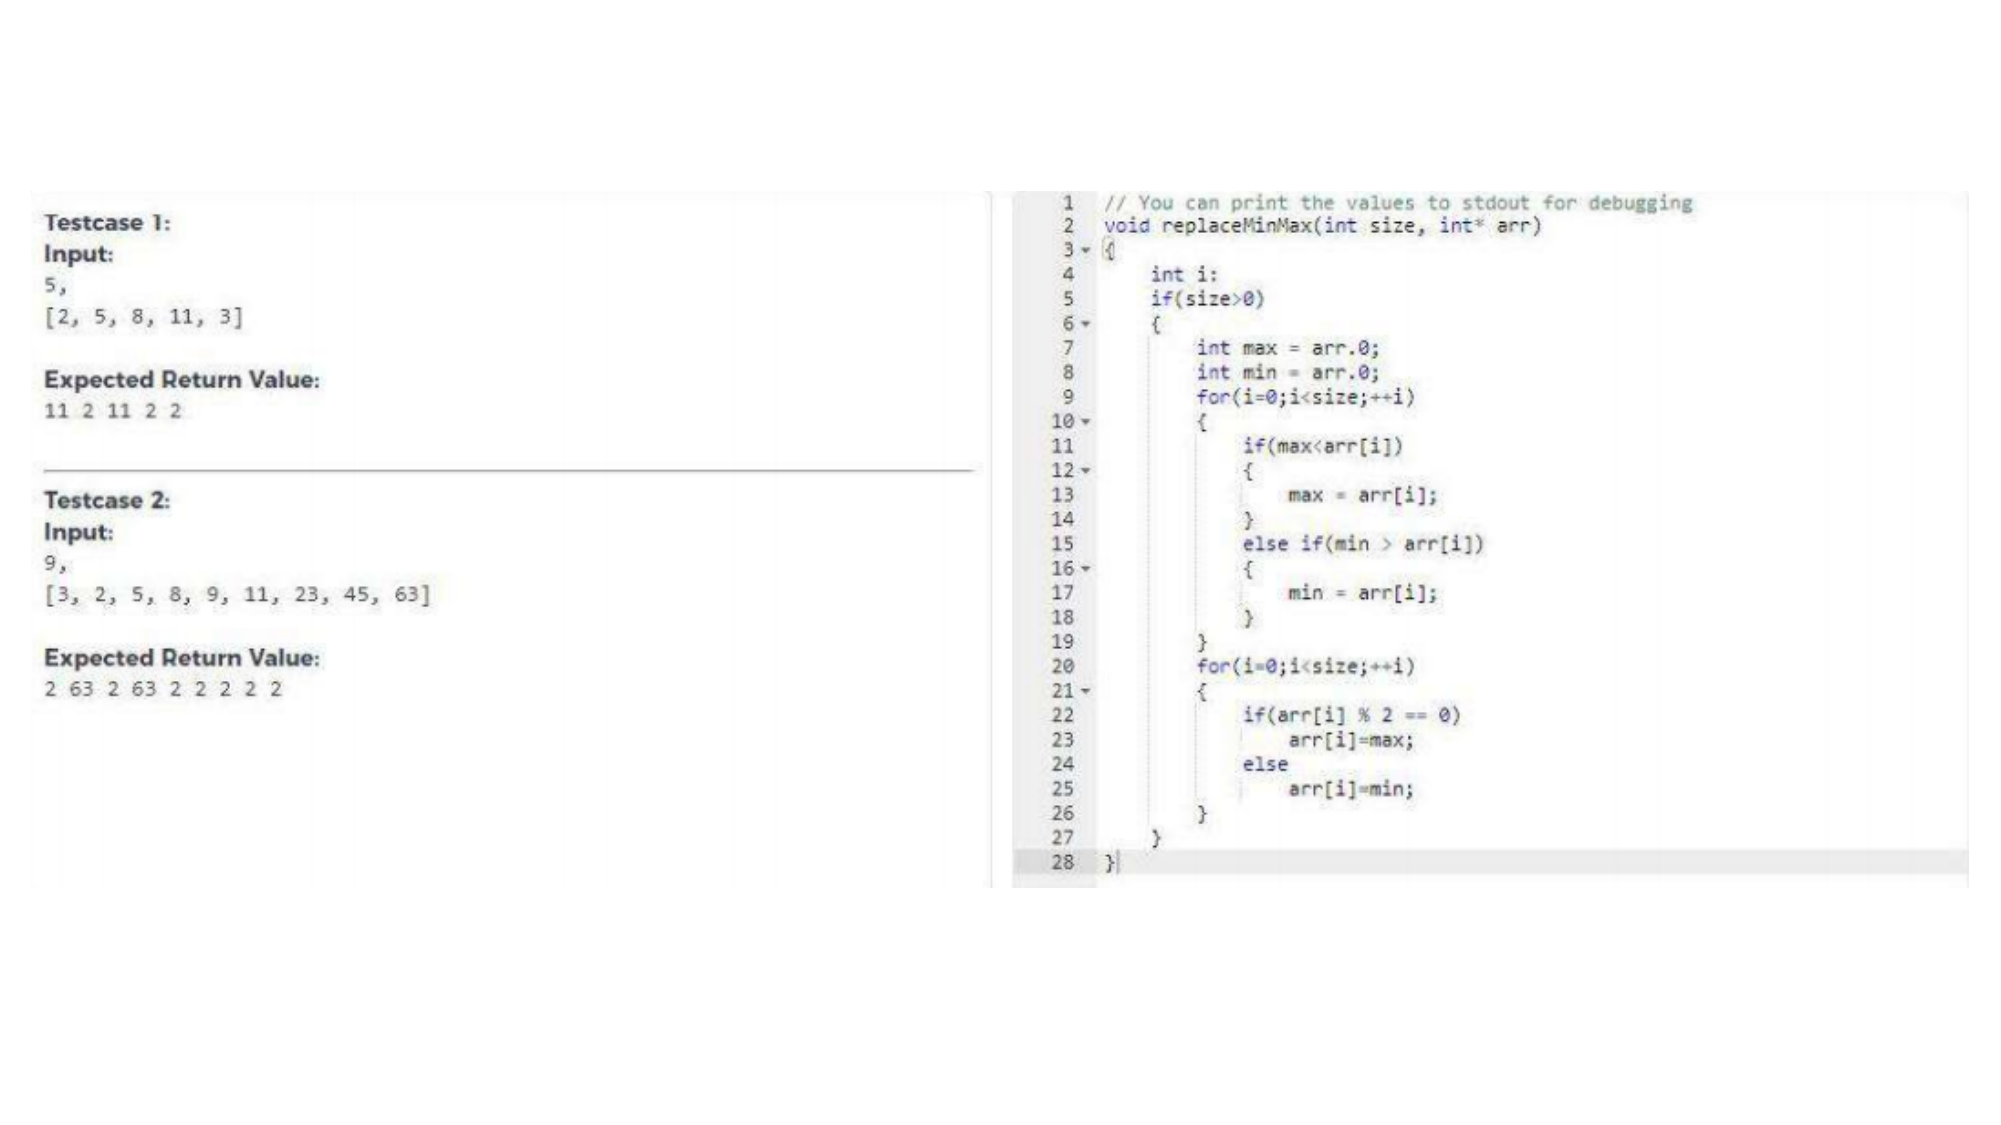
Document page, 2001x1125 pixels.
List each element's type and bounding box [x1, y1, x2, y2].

picture [31, 191, 1969, 888]
